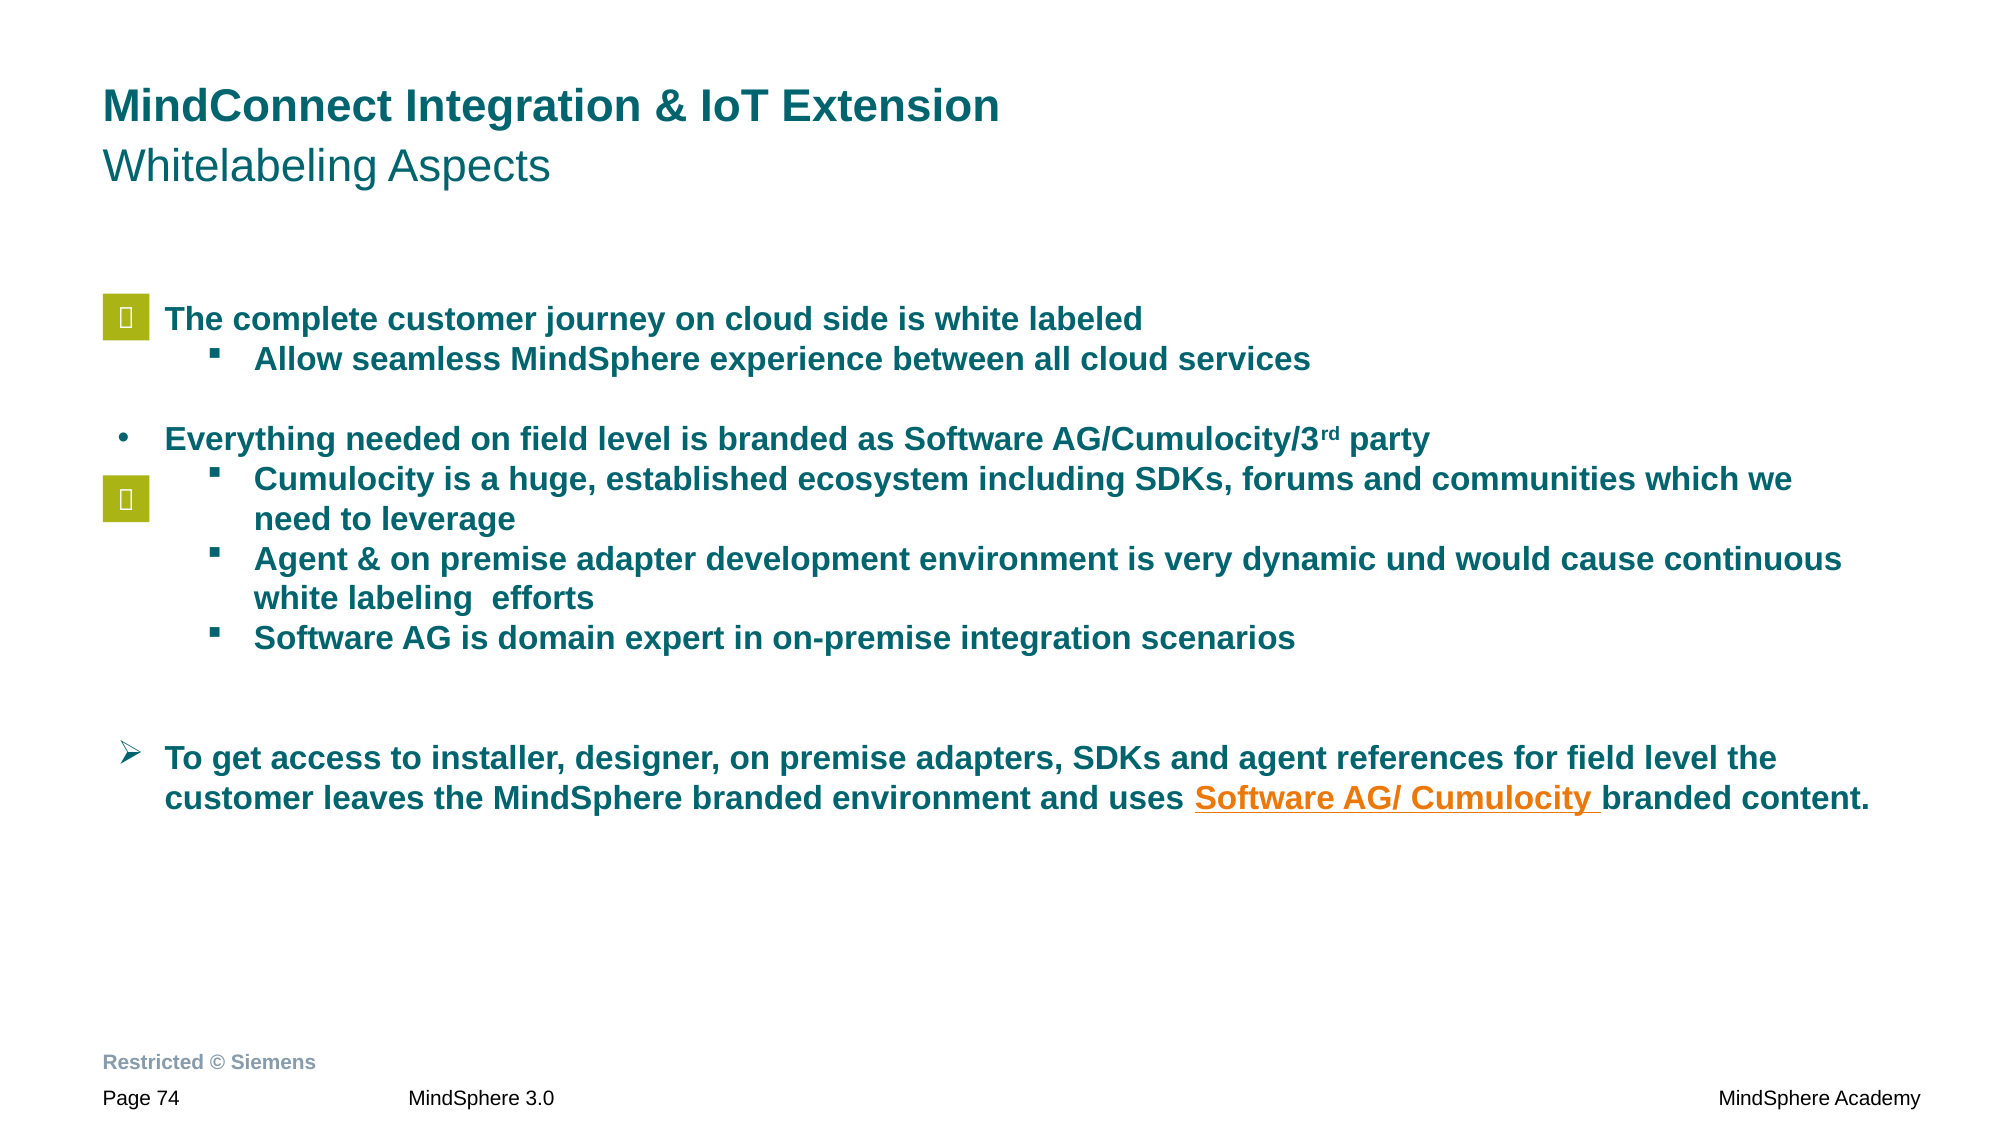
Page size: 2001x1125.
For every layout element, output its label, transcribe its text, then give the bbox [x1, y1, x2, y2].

text_box MindConnect Integration & IoT Extension Whitelabeling Aspects [102, 70, 1608, 192]
text_box  [102, 293, 150, 341]
text_box  [102, 475, 150, 523]
text_box [8, 961, 521, 1125]
text_box The complete customer journey on cloud side is white labeled Allow seamless MindSphere experience between all cloud services Everything needed on field level is branded as Software AG/Cumulocity/3rd party Cumulocity is a huge, established ecosystem including SDKs, forums and communities which we need to leverage Agent & on premise adapter development environment is very dynamic und would cause continuous white labeling efforts Software AG is domain expert in on-premise integration scenarios To get access to installer, designer, on premise adapters, SDKs and agent references for field level the customer leaves the MindSphere branded environment and uses Software AG/ Cumulocity branded content. [101, 288, 1923, 1033]
